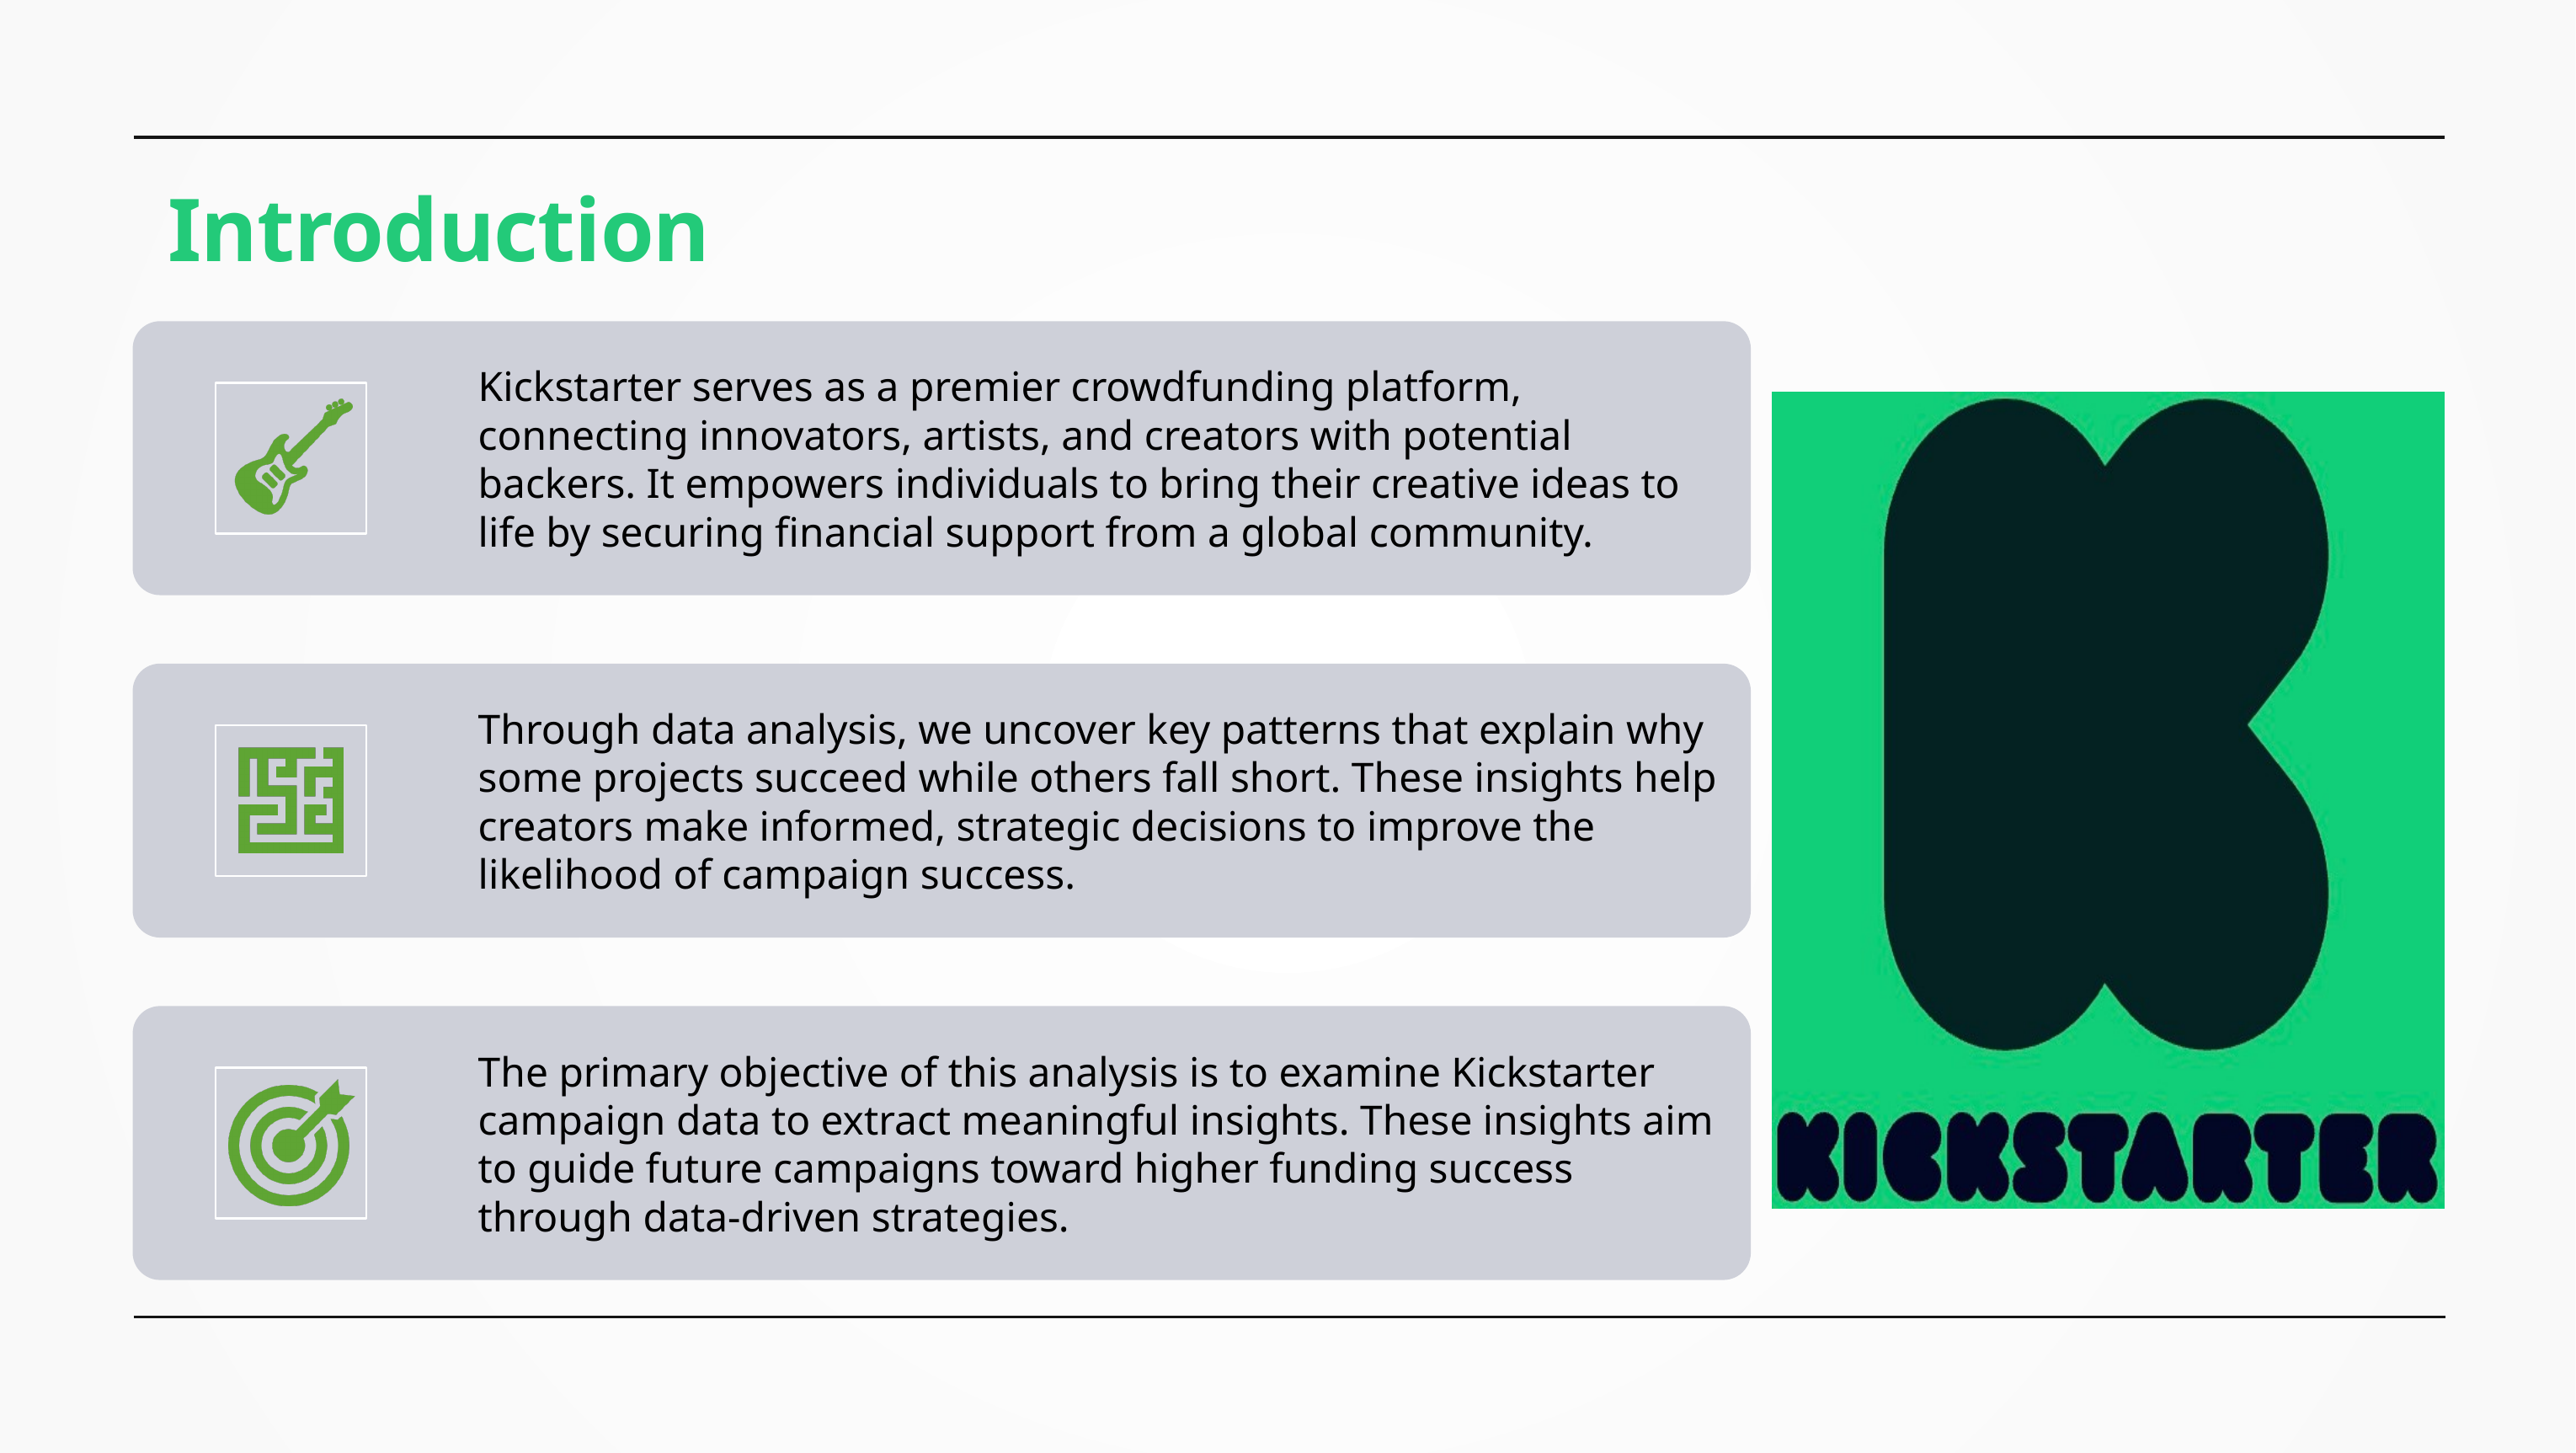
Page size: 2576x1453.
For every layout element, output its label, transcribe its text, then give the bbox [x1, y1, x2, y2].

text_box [132, 320, 1752, 1280]
text_box Introduction [166, 173, 779, 280]
picture [1771, 392, 2445, 1210]
